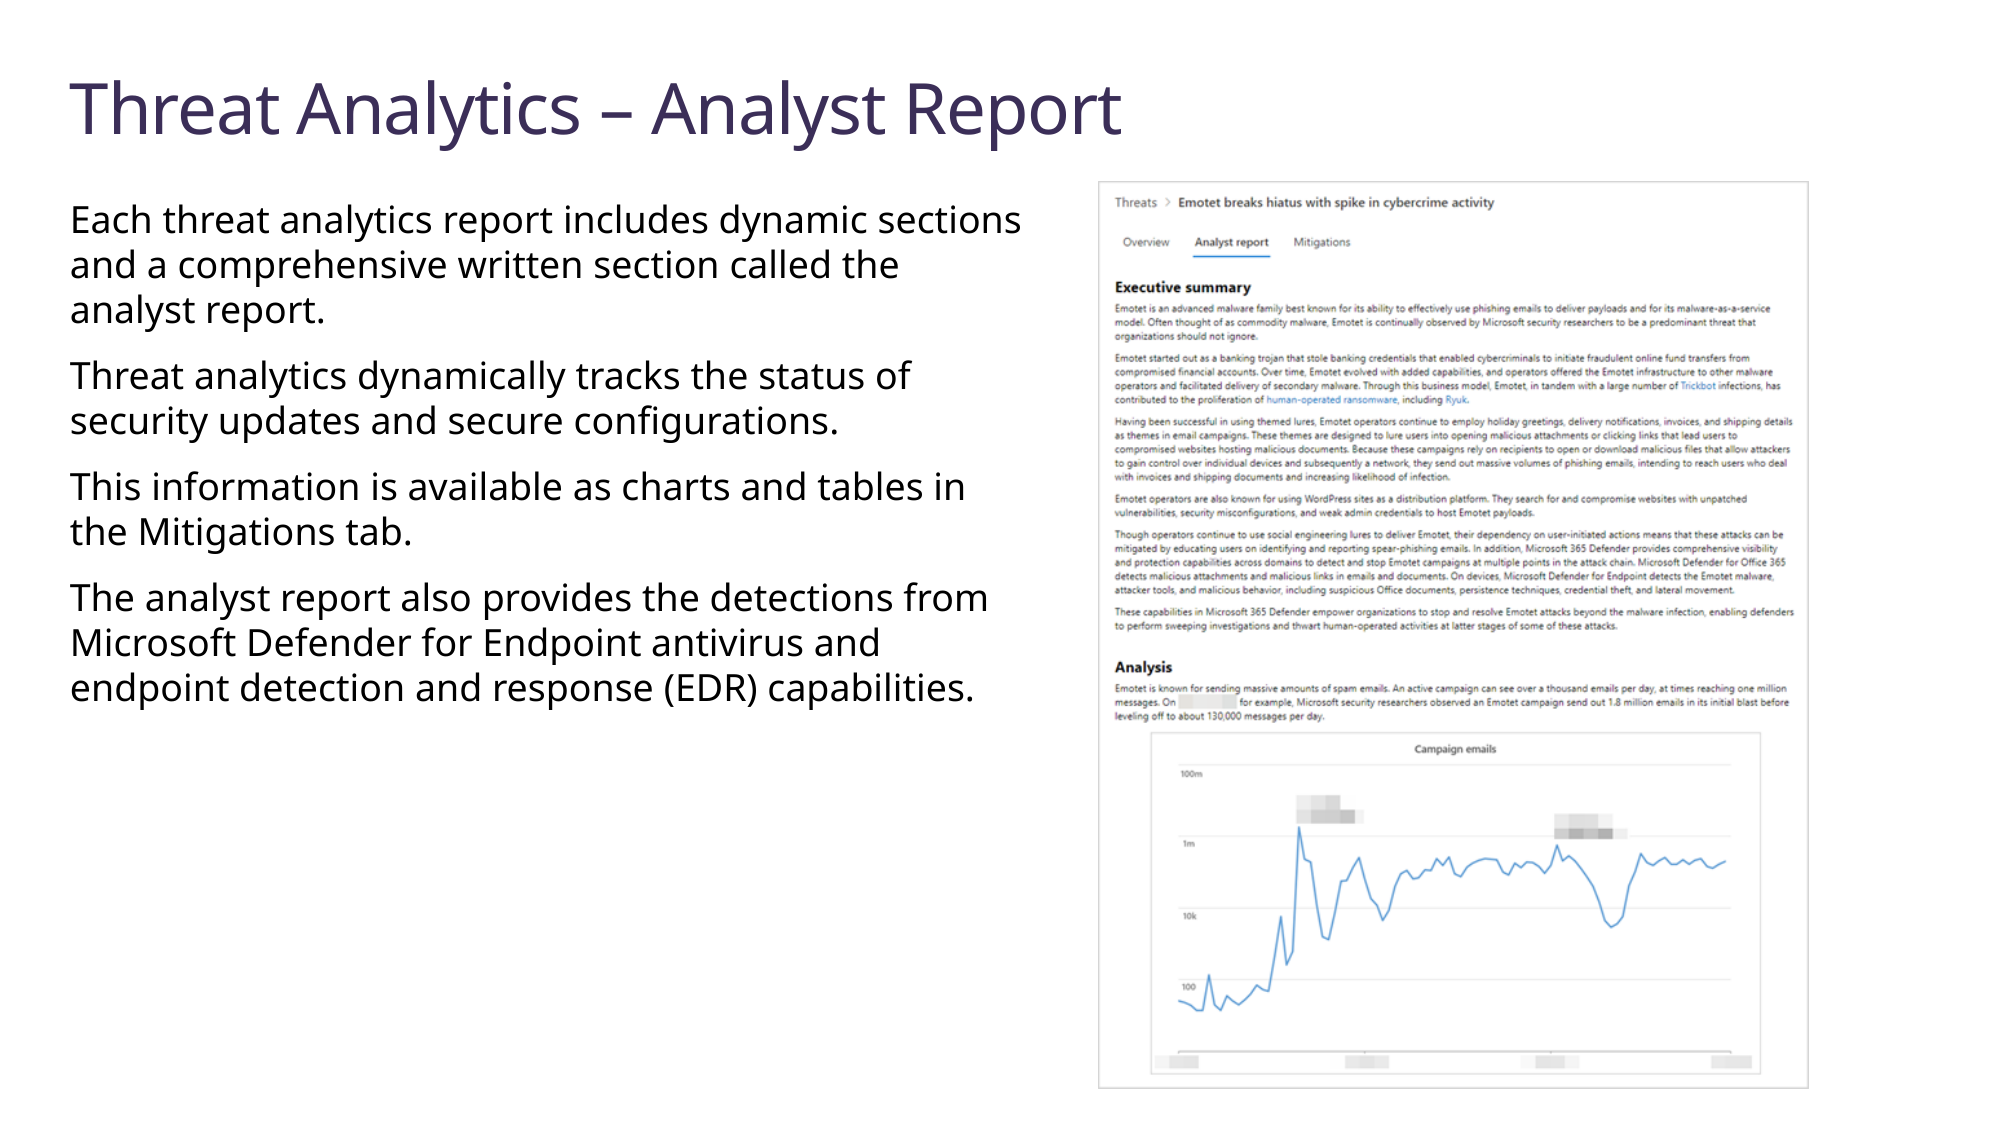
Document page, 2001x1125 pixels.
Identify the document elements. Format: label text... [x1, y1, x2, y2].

picture [1097, 181, 1810, 1089]
title Threat Analytics – Analyst Report [69, 36, 1345, 161]
list Each threat analytics report includes dynamic sections and a comprehensive written section called the analyst report. Threat analytics dynamically tracks the status of security updates and secure configurations. This information is available as charts and tables in the Mitigations tab. The analyst report also provides the detections from Microsoft Defender for Endpoint antivirus and endpoint detection and response (EDR) capabilities. [69, 196, 1031, 279]
